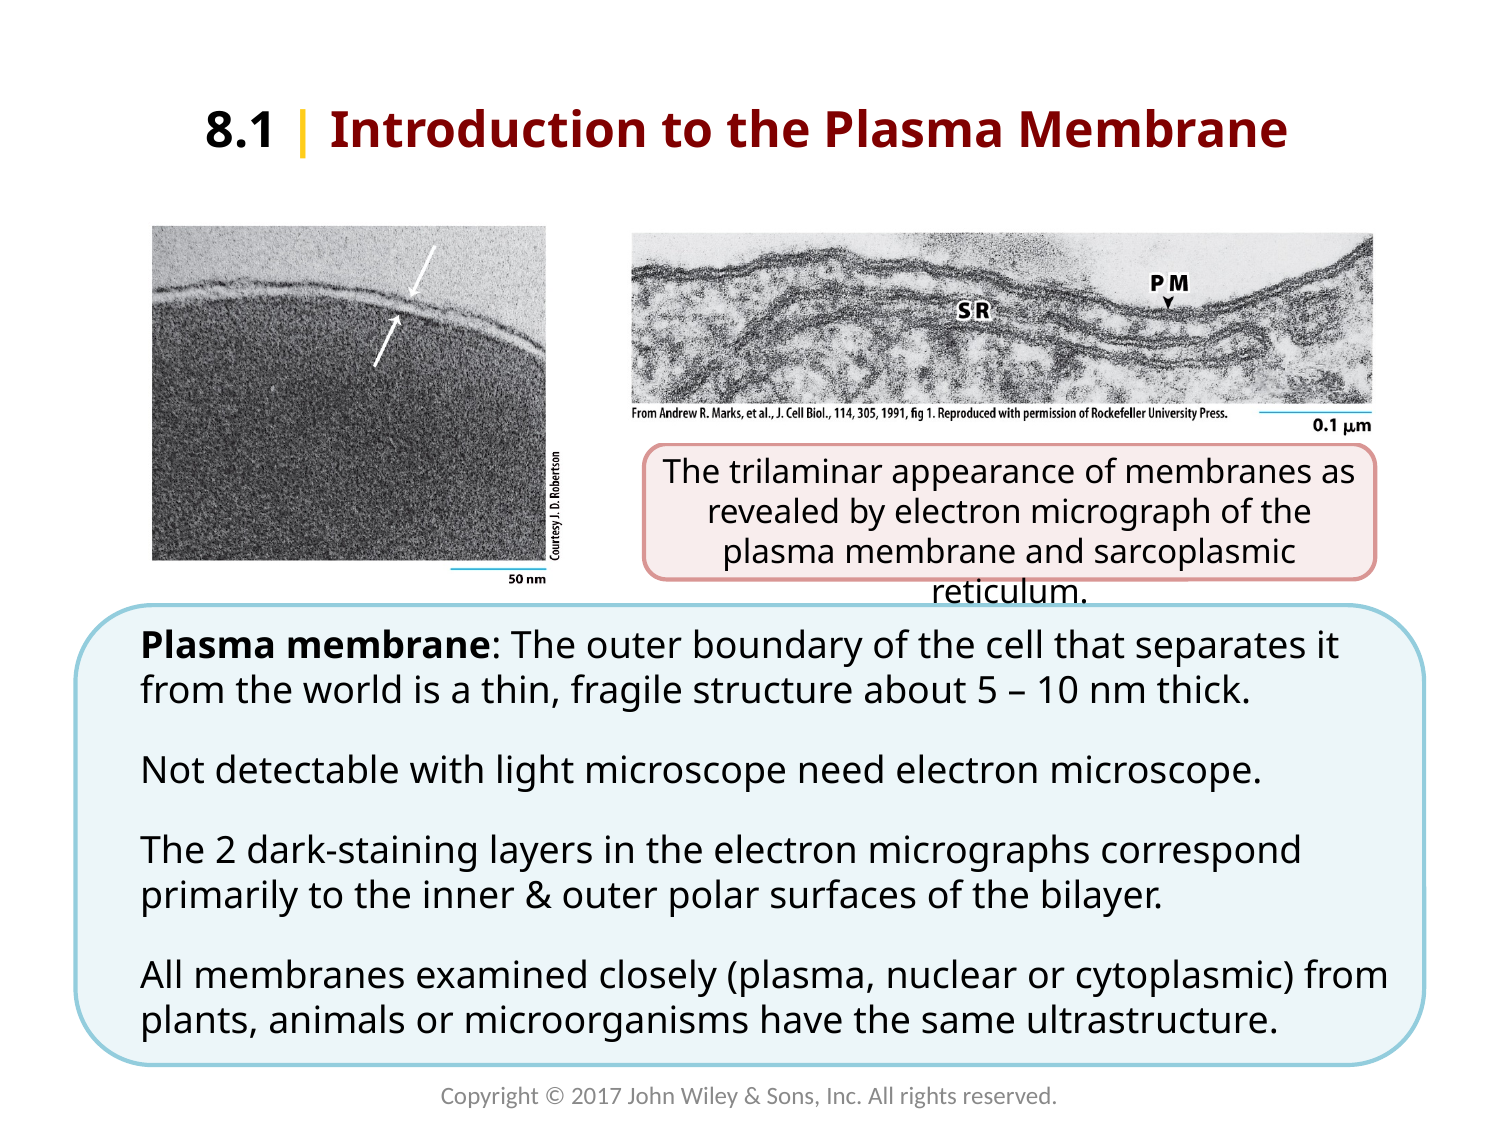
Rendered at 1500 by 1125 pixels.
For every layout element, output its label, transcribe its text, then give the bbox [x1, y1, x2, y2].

text_box 8.1 | Introduction to the Plasma Membrane [28, 2, 1467, 223]
footer Copyright © 2017 John Wiley & Sons, Inc. All rights reserved. [322, 1065, 1178, 1125]
text_box The trilaminar appearance of membranes as revealed by electron micrograph of the plasma membrane and sarcoplasmic reticulum. [634, 443, 1385, 618]
text_box [73, 603, 1427, 1068]
picture [147, 222, 566, 589]
text_box Plasma membrane: The outer boundary of the cell that separates it from the world is a thin, fragile structure about 5 – 10 nm thick. Not detectable with light microscope need electron microscope. The 2 dark-staining layers in the electron micrographs correspond primarily to the inner & outer polar surfaces of the bilayer. All membranes examined closely (plasma, nuclear or cytoplasmic) from plants, animals or microorganisms have the same ultrastructure. [125, 613, 1416, 1027]
picture [627, 228, 1376, 443]
